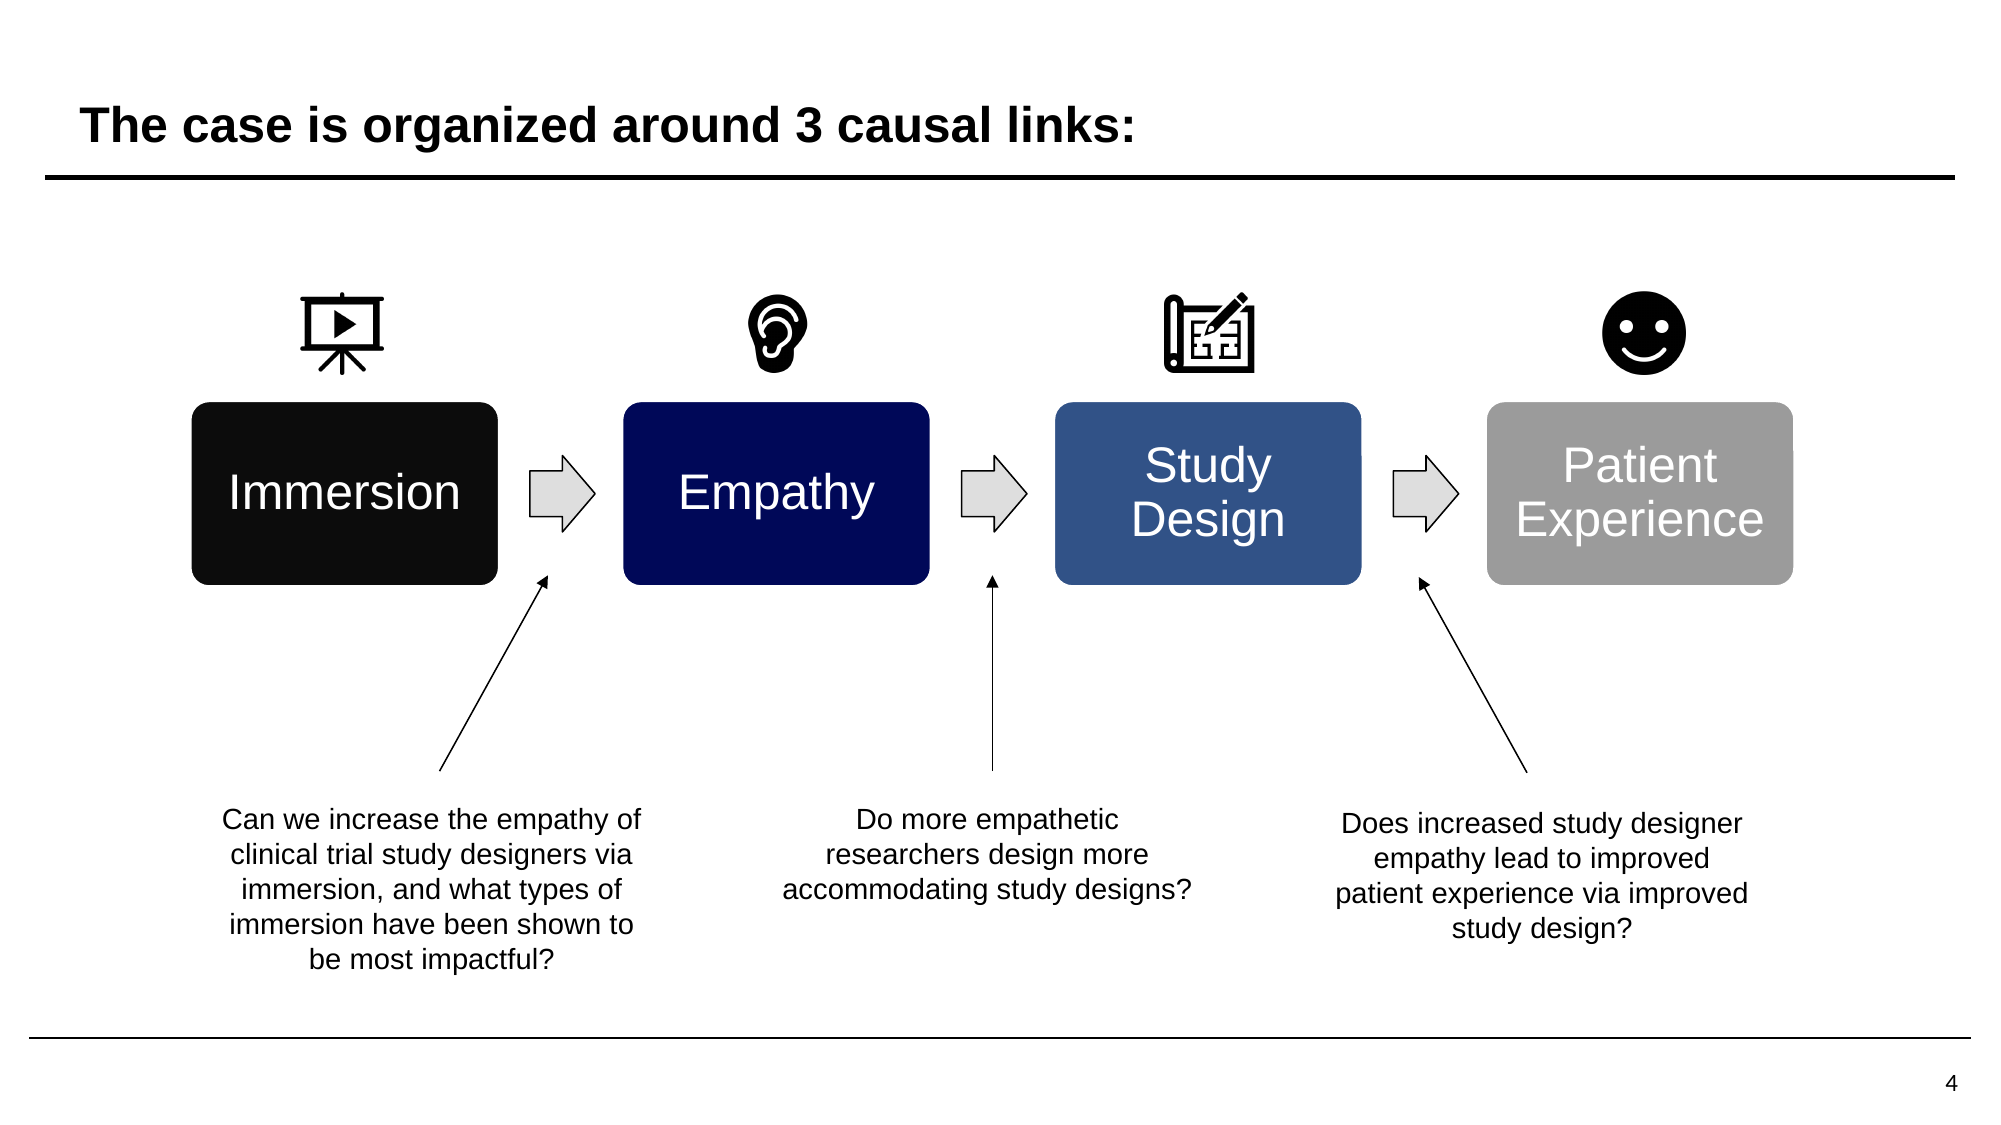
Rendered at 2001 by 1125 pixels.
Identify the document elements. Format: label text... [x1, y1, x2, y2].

picture [1591, 280, 1697, 386]
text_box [1418, 576, 1528, 774]
picture [724, 280, 831, 386]
picture [289, 280, 395, 386]
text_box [190, 400, 1795, 587]
picture [1155, 280, 1262, 386]
text_box Does increased study designer empathy lead to improved patient experience via improved study design? [1315, 789, 1769, 960]
slide_number ‹#› [1853, 1046, 1974, 1125]
text_box Can we increase the empathy of clinical trial study designers via immersion, and what types of immersion have been shown to be most impactful? [205, 785, 659, 991]
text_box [439, 574, 549, 772]
text_box The case is organized around 3 causal links: [68, 81, 1854, 167]
text_box Do more empathetic researchers design more accommodating study designs? [761, 785, 1214, 921]
